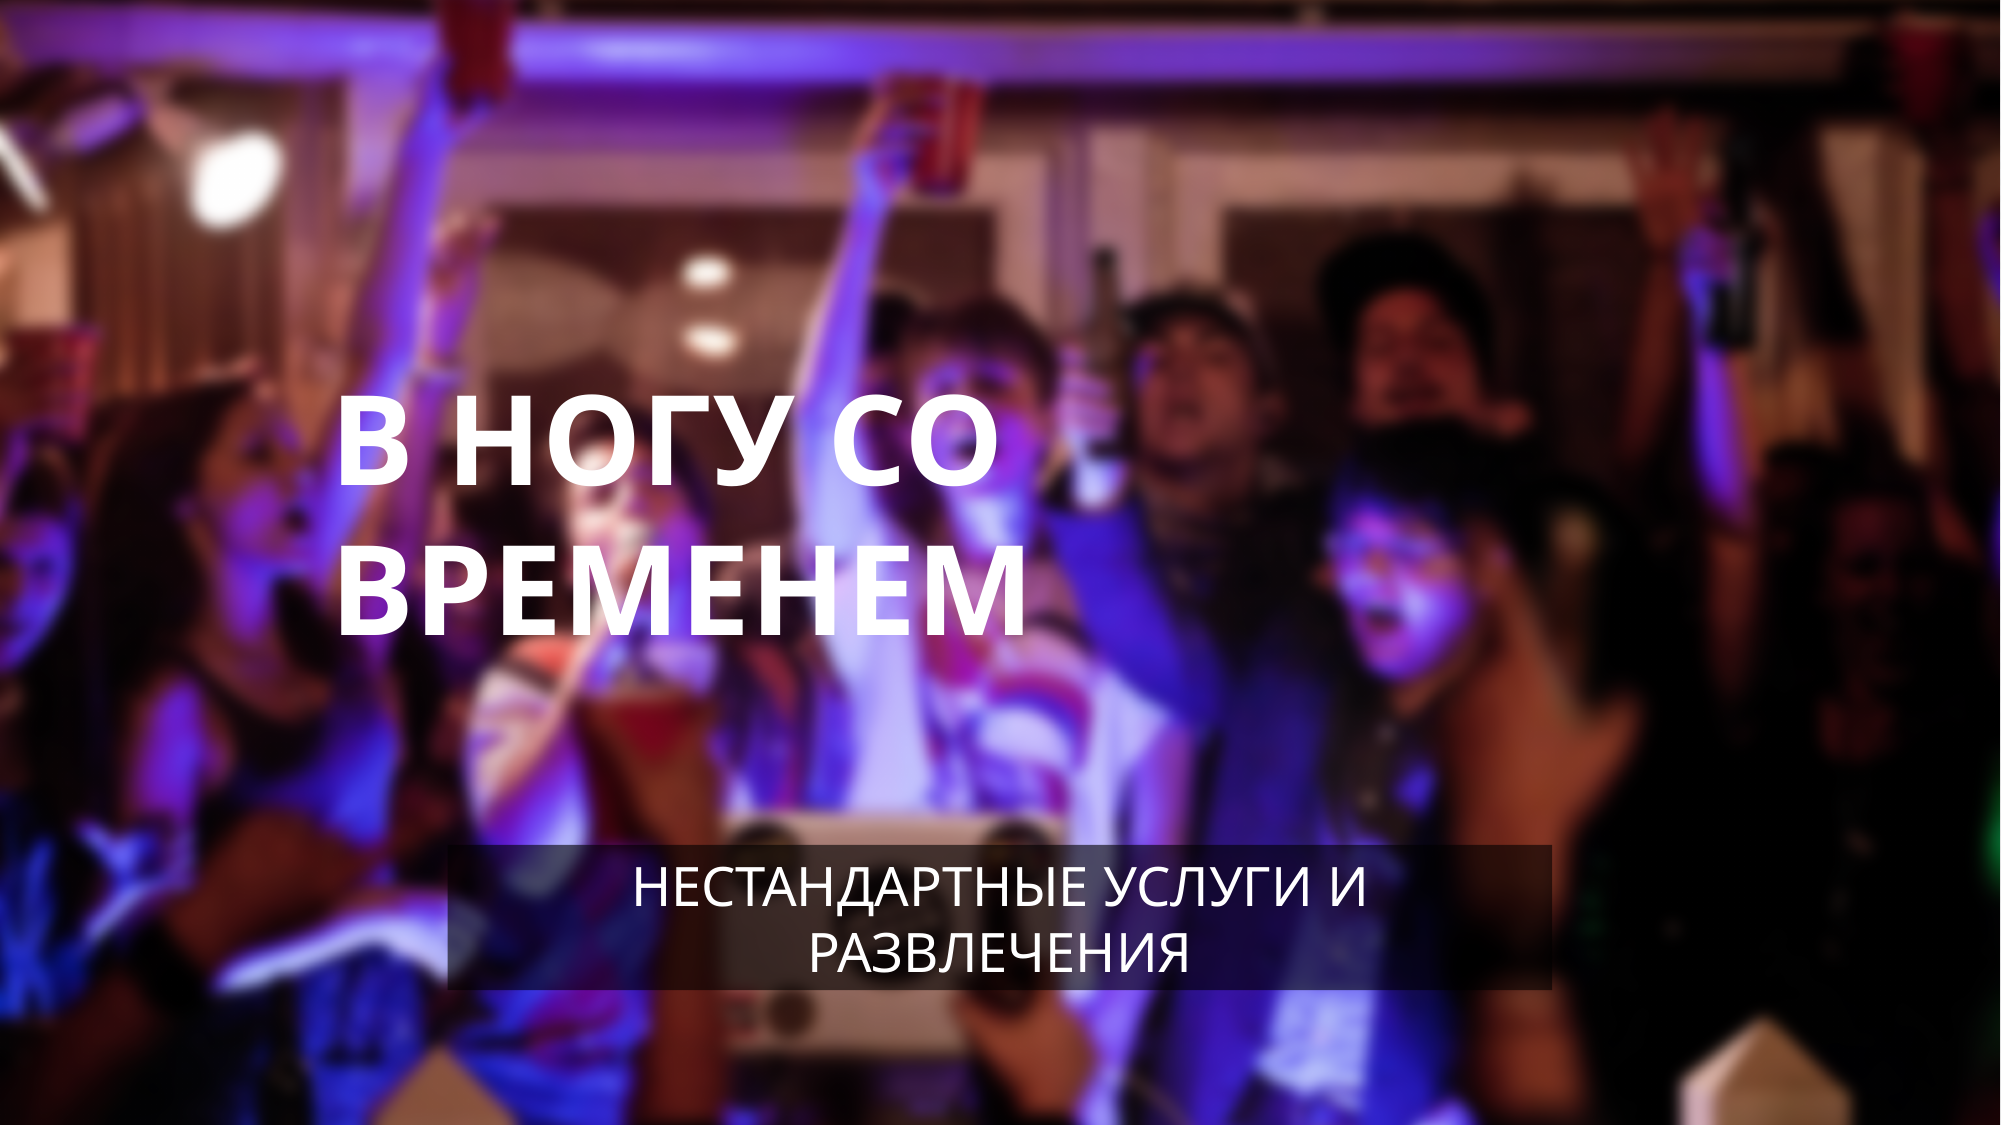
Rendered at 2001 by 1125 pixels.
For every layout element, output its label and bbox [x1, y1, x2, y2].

list [0, 0, 2000, 1125]
